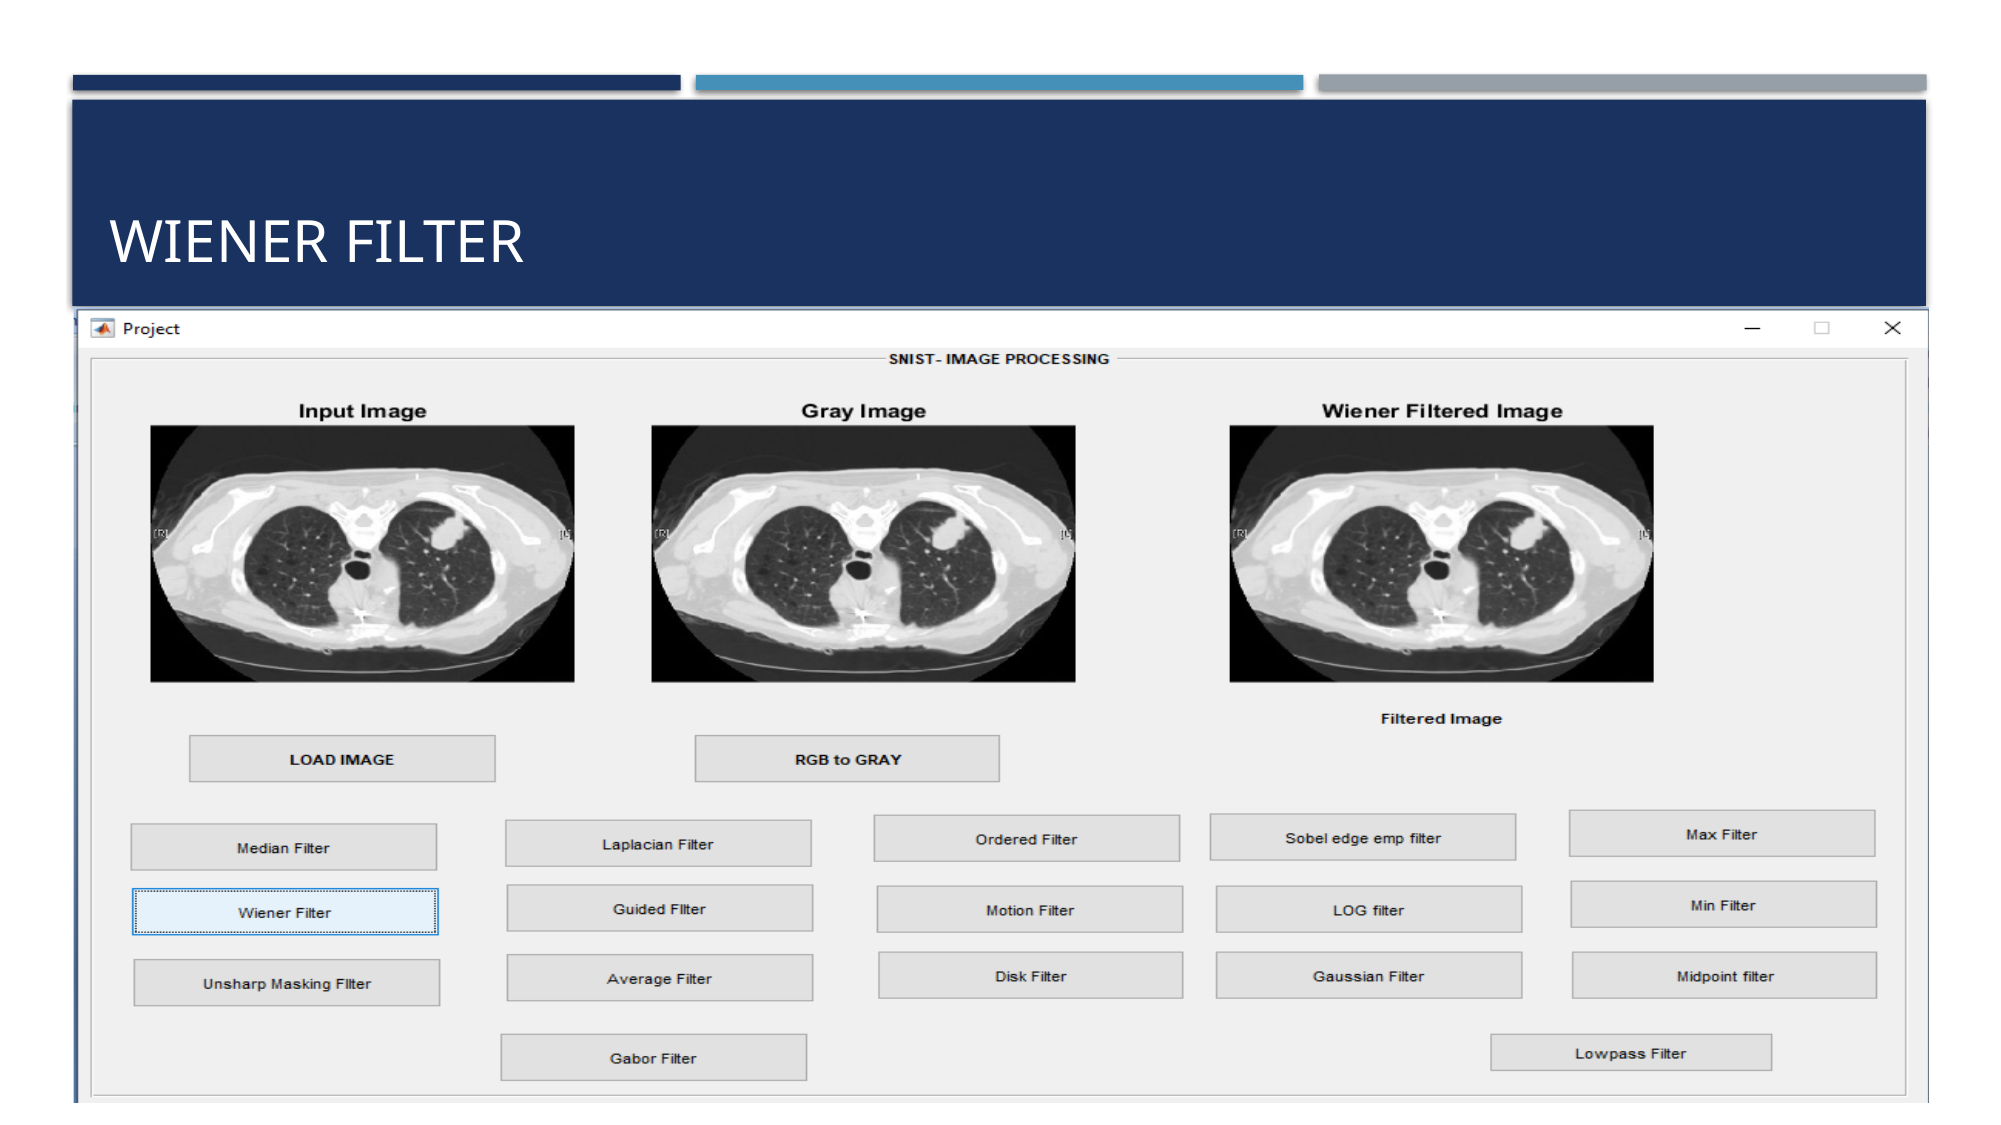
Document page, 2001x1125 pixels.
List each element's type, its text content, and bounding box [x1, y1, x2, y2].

title Wiener filter [94, 119, 1904, 282]
picture [73, 307, 1930, 1104]
